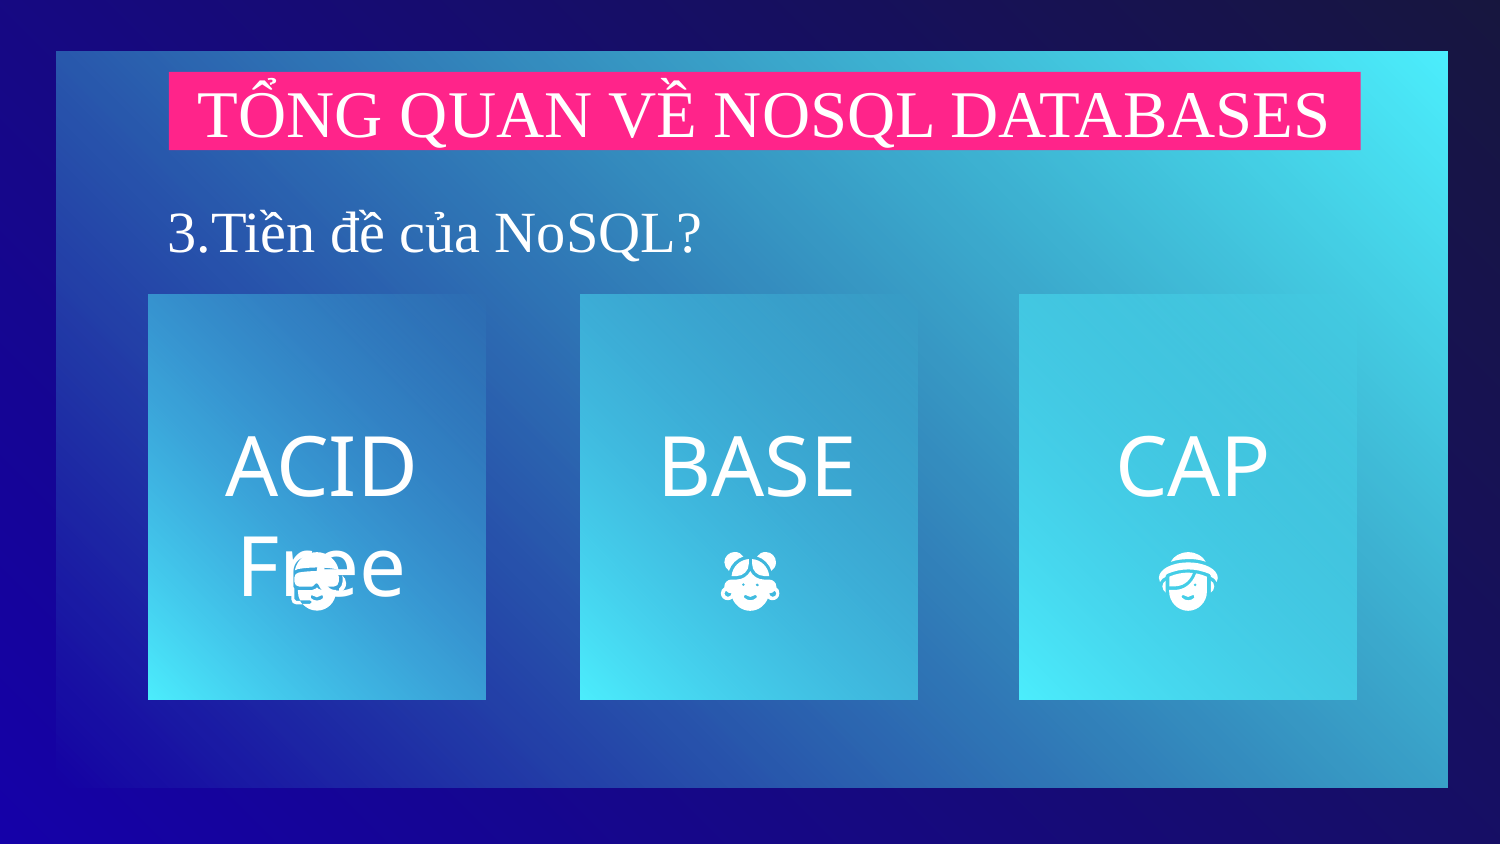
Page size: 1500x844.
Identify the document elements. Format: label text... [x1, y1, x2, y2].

title ACID Free [168, 397, 474, 467]
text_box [287, 551, 347, 611]
title BASE [604, 397, 910, 467]
title CAP [1040, 397, 1346, 467]
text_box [1158, 551, 1218, 611]
title TỔNG QUAN VỀ NOSQL DATABASES [168, 71, 1361, 151]
text_box 3.Tiền đề của NoSQL? [152, 186, 903, 272]
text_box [720, 551, 780, 612]
